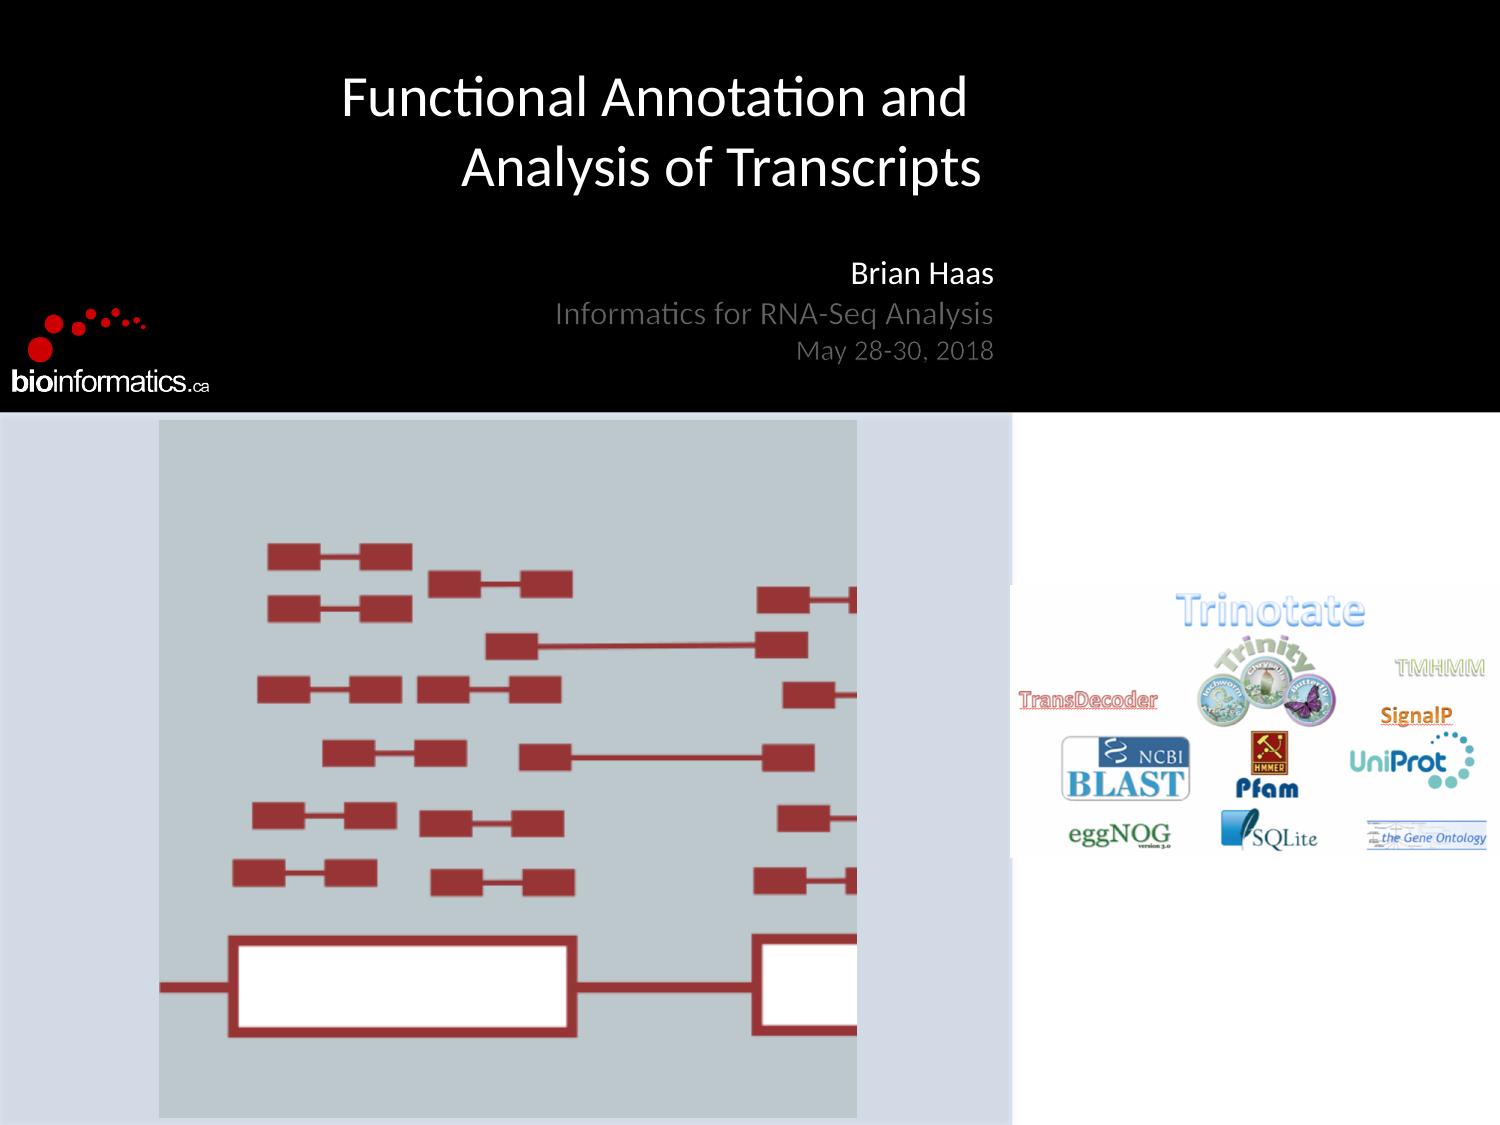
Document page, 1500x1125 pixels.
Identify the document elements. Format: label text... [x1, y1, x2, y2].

picture [12, 308, 209, 392]
picture [1009, 585, 1500, 858]
text_box [0, 412, 1013, 1125]
picture [159, 420, 857, 1118]
text_box Brian Haas Informatics for RNA-Seq Analysis May 28-30, 2018 [159, 231, 1010, 386]
text_box Functional Annotation and Analysis of Transcripts [9, 59, 998, 198]
